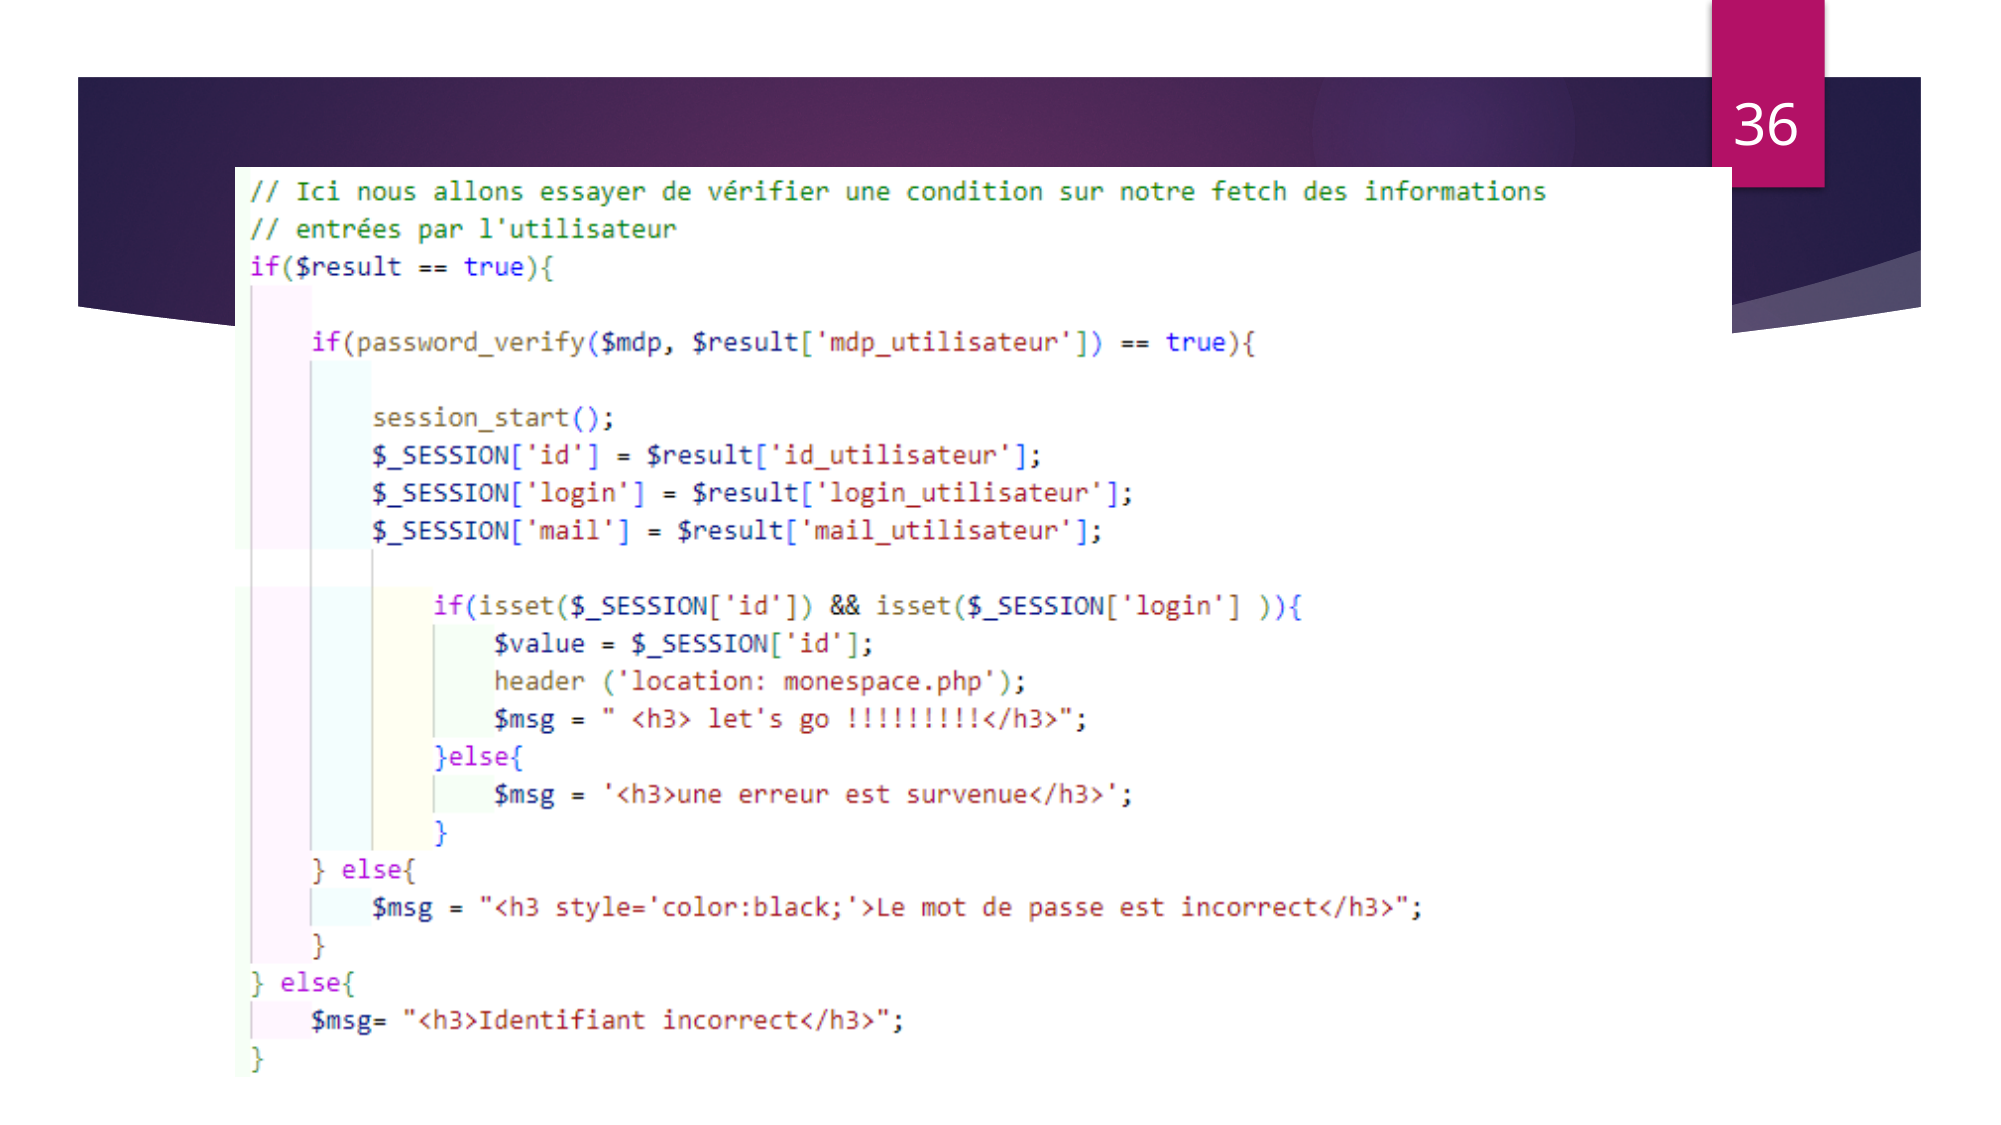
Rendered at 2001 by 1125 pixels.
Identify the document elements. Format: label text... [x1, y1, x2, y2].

picture [235, 166, 1732, 1077]
slide_number 36 [1698, 48, 1836, 175]
